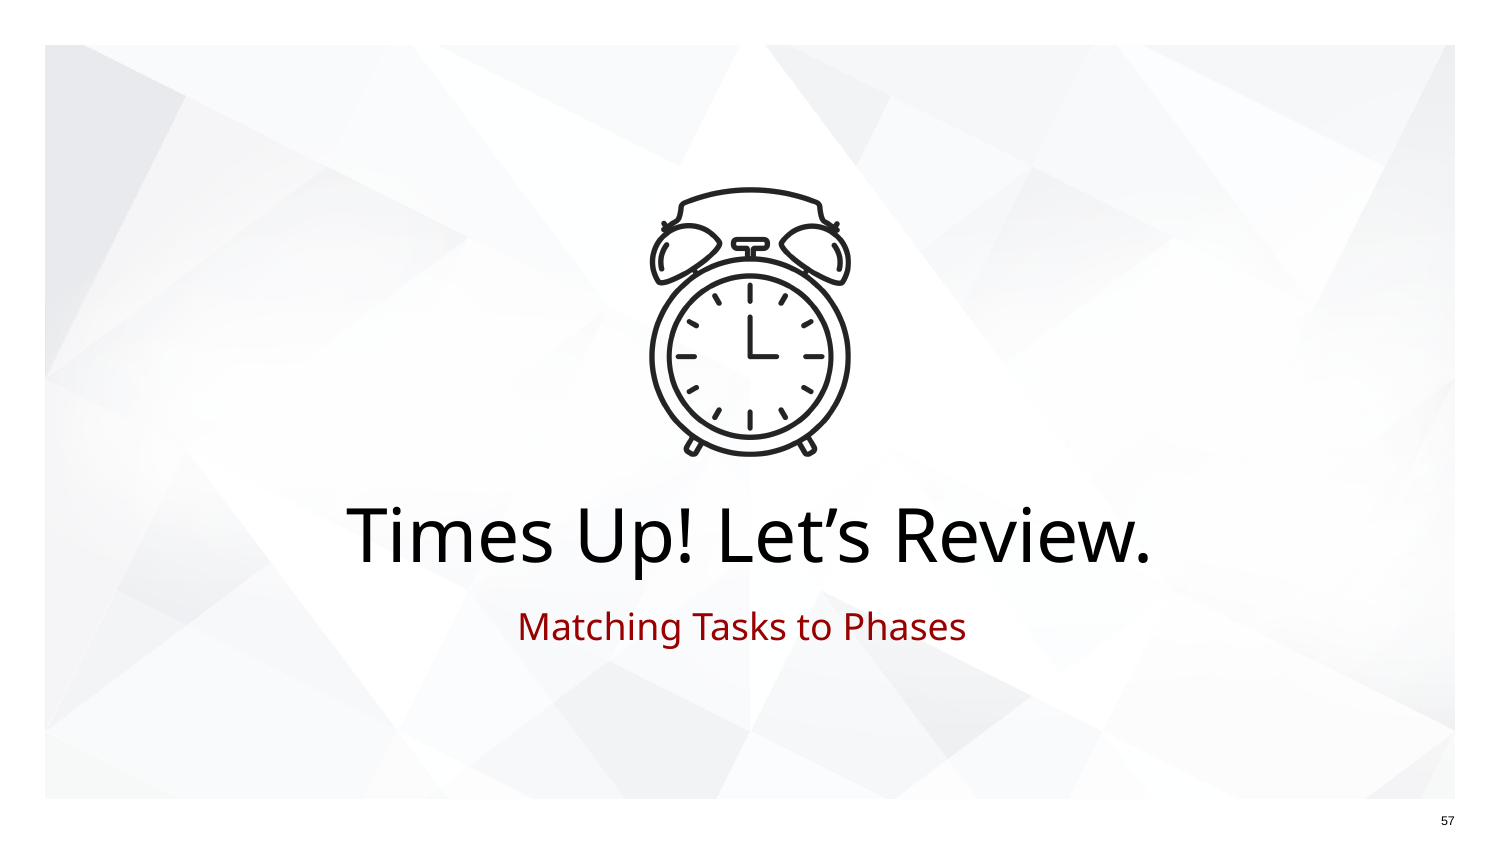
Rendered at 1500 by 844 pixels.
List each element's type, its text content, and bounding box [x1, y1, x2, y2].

picture [45, 45, 1455, 799]
slide_number 57 [1412, 813, 1455, 831]
text_box Matching Tasks to Phases [386, 587, 1099, 696]
